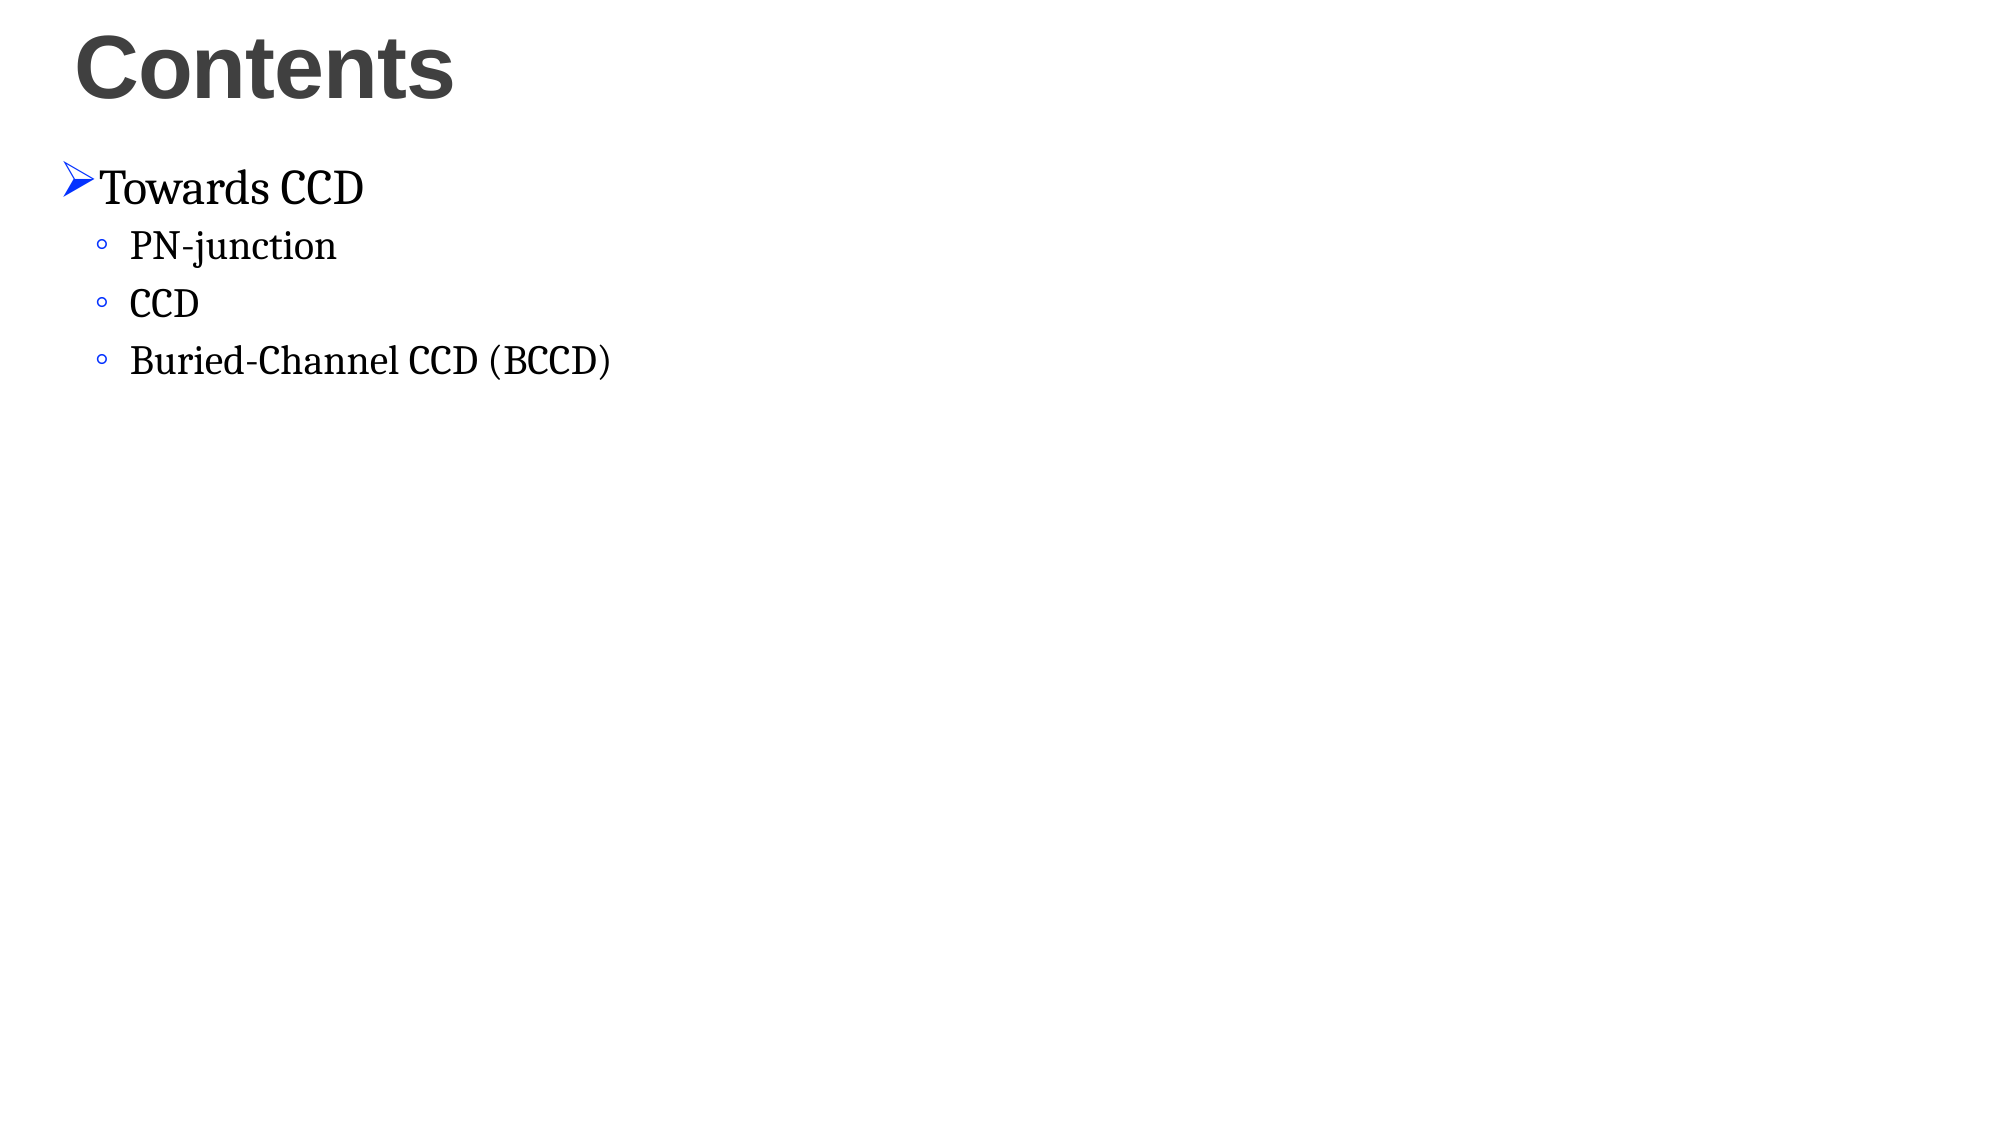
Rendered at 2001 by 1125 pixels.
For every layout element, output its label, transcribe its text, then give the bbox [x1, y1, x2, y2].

title Contents [59, 17, 1945, 125]
list Towards CCD PN-junction CCD Buried-Channel CCD (BCCD) [59, 153, 1945, 1015]
